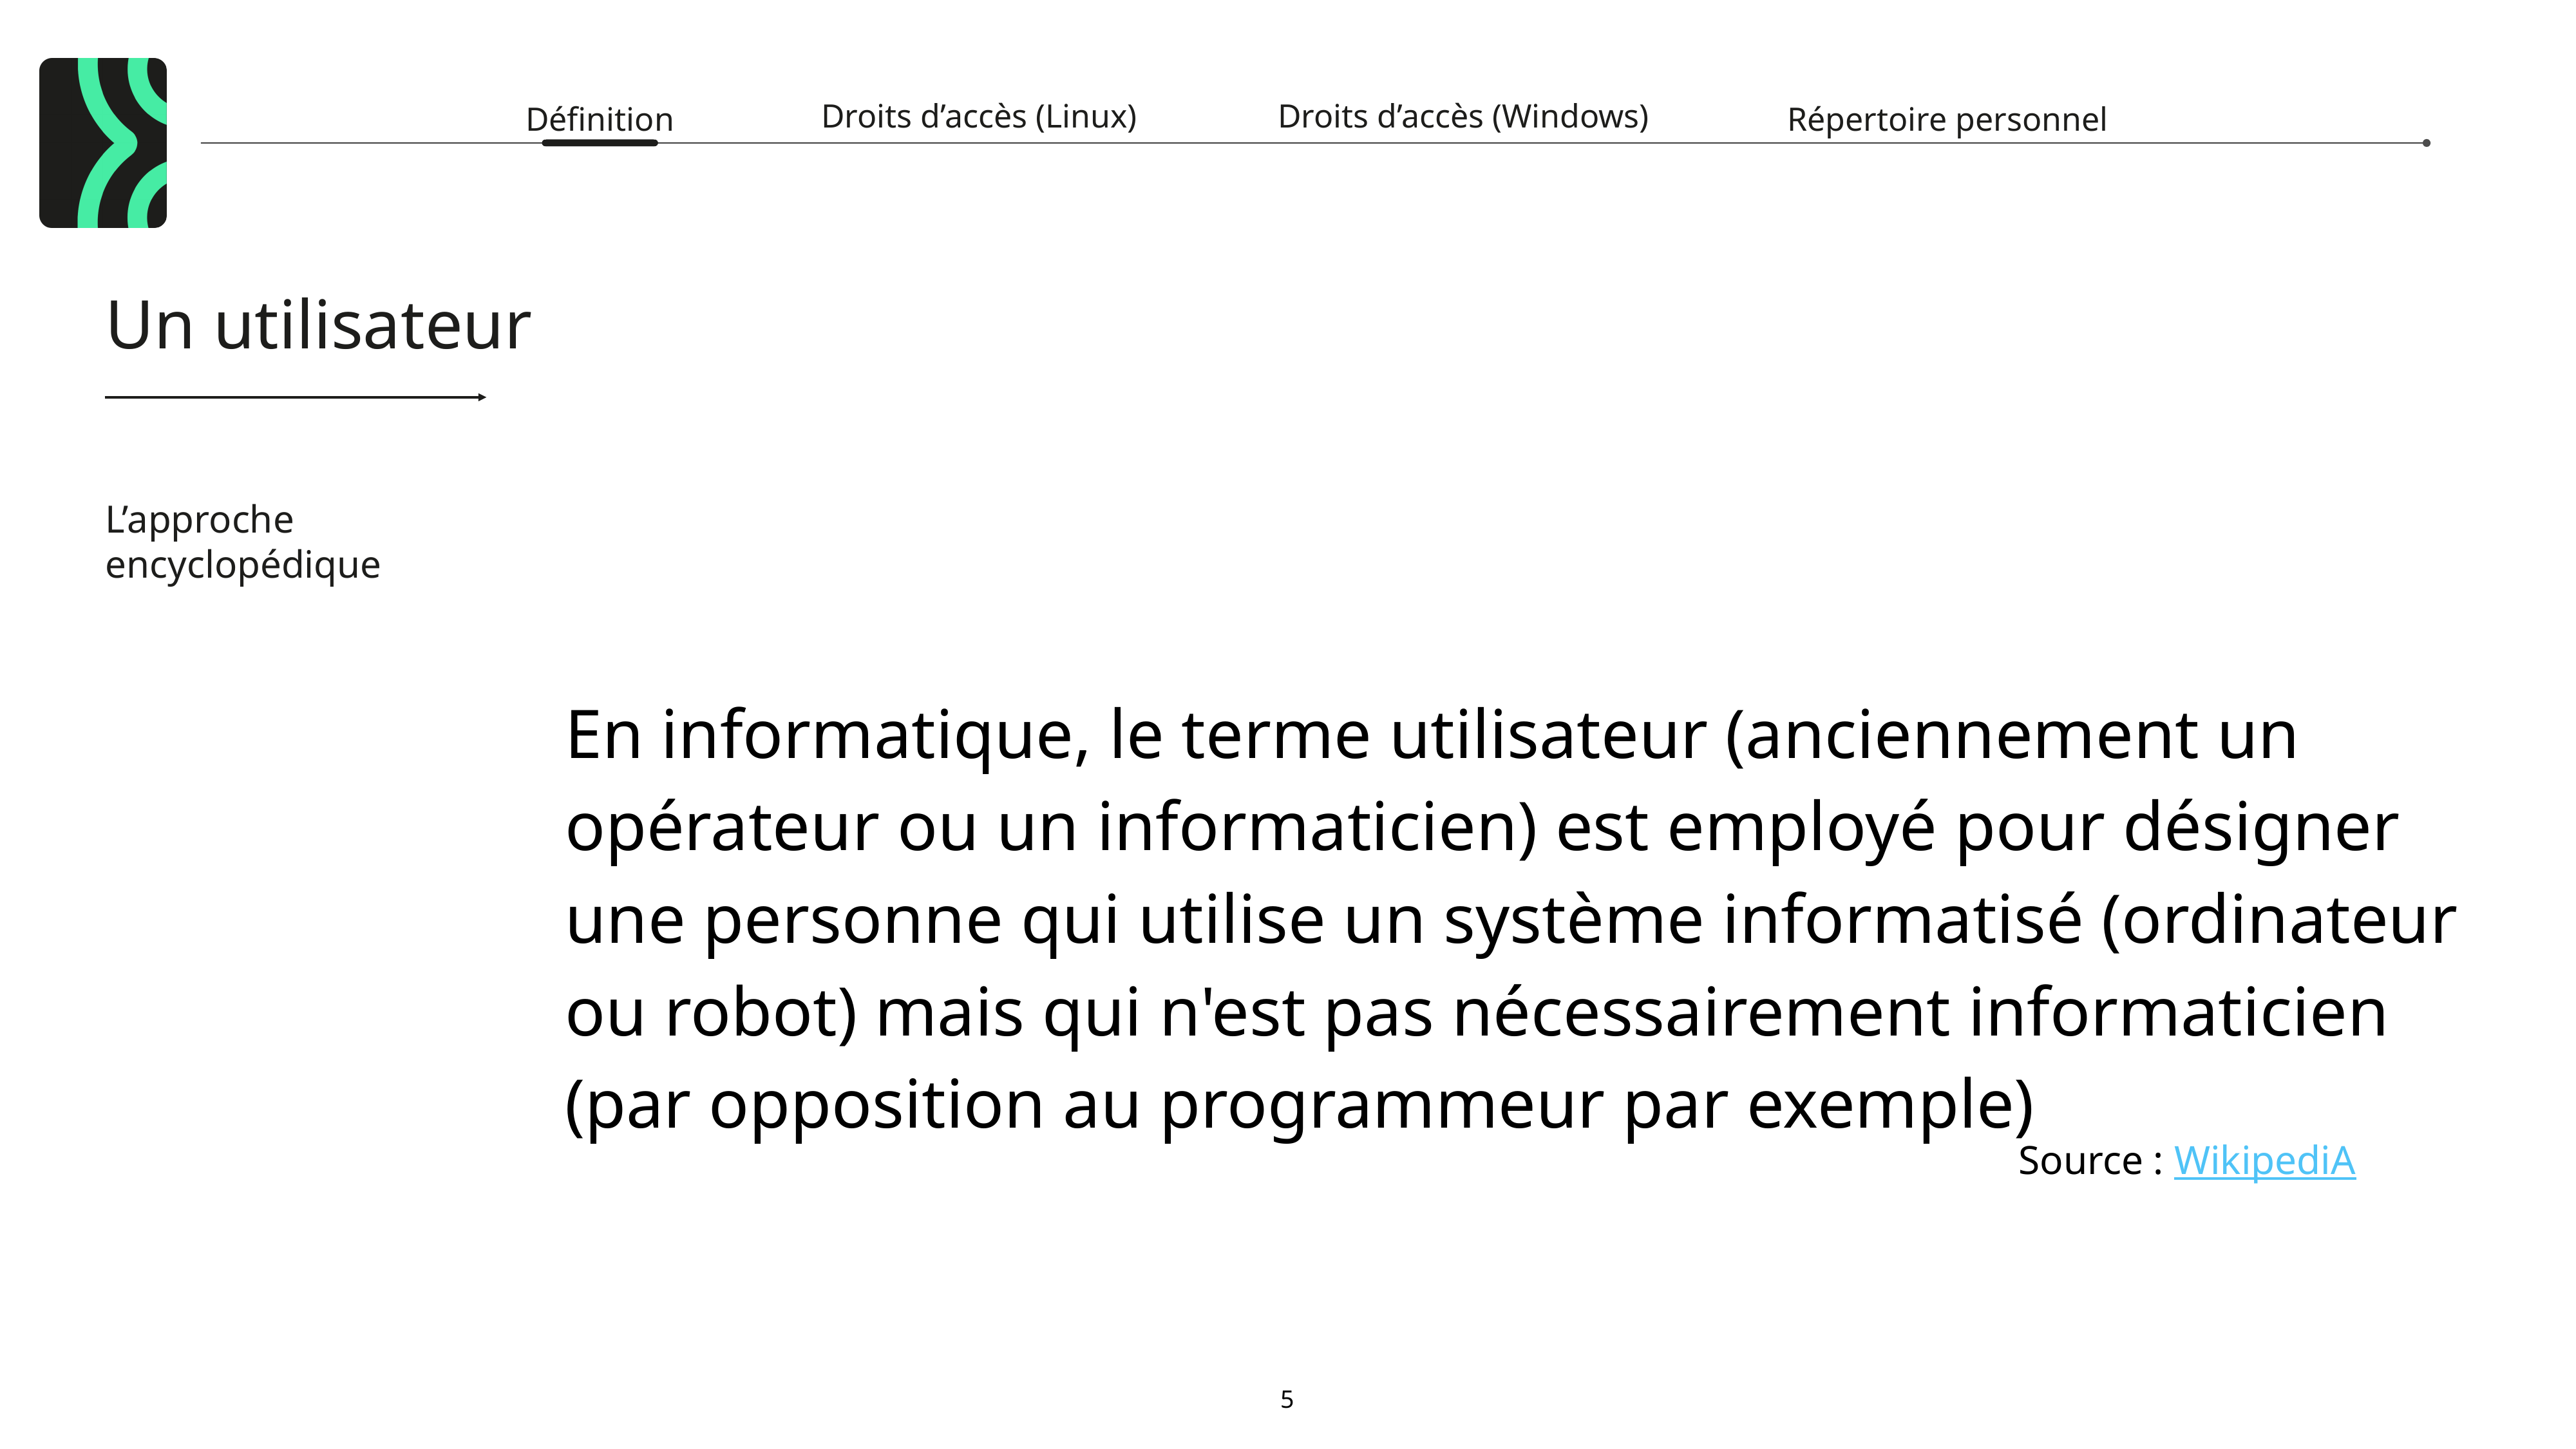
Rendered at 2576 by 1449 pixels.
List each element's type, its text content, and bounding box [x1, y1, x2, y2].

text_box En informatique, le terme utilisateur (anciennement un opérateur ou un informaticien) est employé pour désigner une personne qui utilise un système informatisé (ordinateur ou robot) mais qui n'est pas nécessairement informaticien (par opposition au programmeur par exemple) [555, 439, 2513, 1382]
text_box Répertoire personnel [1739, 93, 2157, 142]
text_box Définition [483, 93, 717, 142]
text_box Droits d’accès (Windows) [1242, 90, 1685, 140]
text_box [542, 139, 658, 142]
text_box [542, 144, 658, 147]
text_box Source : WikipediA [2009, 1125, 2427, 1198]
slide_number ‹#› [1267, 571, 1307, 1423]
text_box Droits d’accès (Linux) [770, 90, 1189, 140]
text_box Un utilisateur [100, 276, 1513, 368]
text_box L’approche encyclopédique [100, 489, 471, 591]
picture [39, 58, 167, 228]
